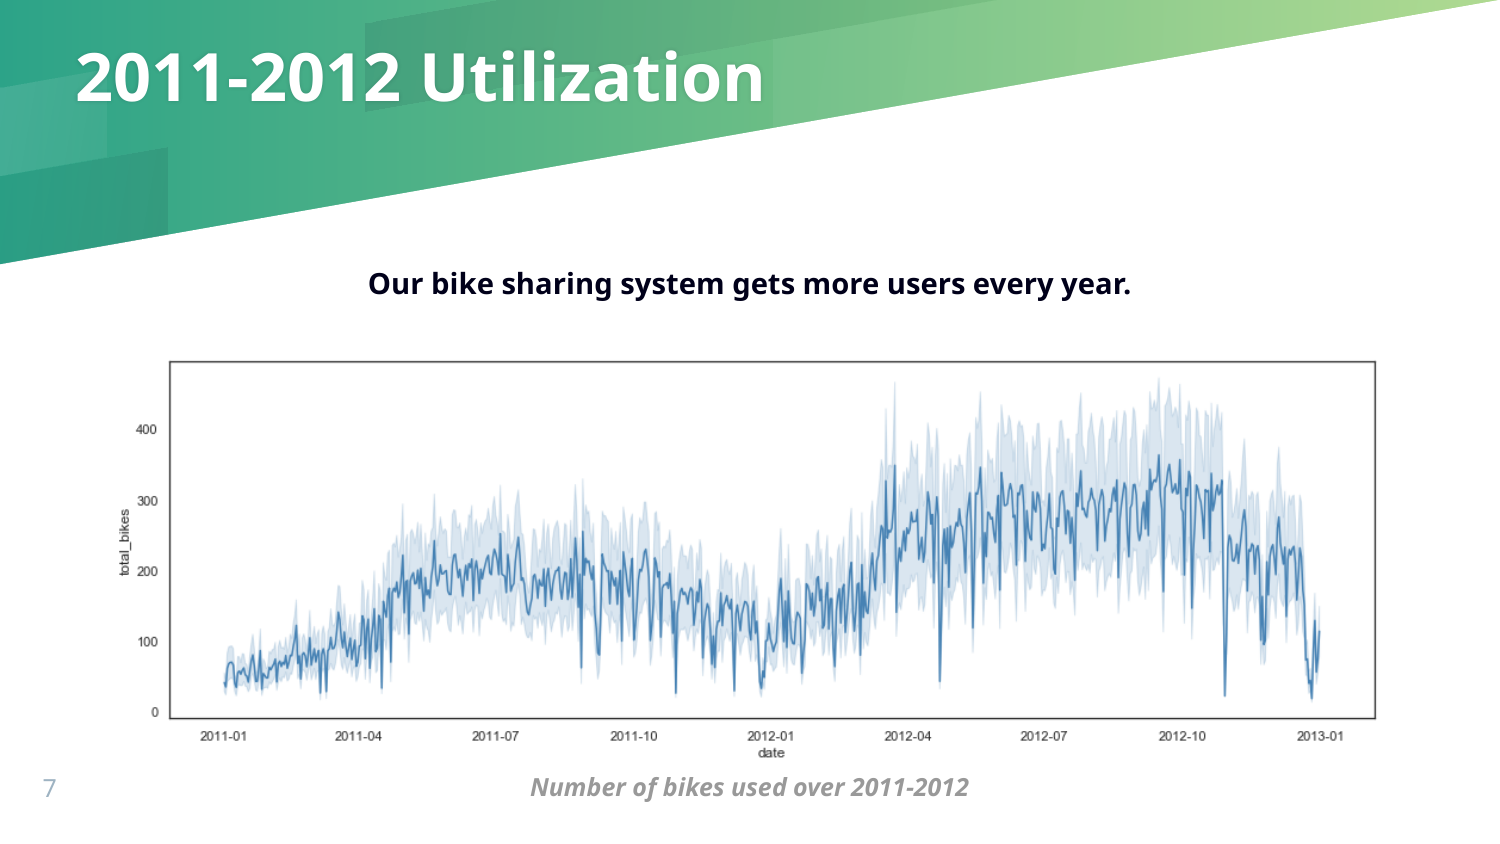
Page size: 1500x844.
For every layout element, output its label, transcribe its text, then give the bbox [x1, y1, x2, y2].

list Our bike sharing system gets more users every year. [116, 237, 1384, 323]
picture [111, 347, 1389, 767]
title 2011-2012 Utilization [75, 0, 975, 150]
list Number of bikes used over 2011-2012 [430, 775, 1070, 827]
slide_number 7 [42, 766, 122, 807]
